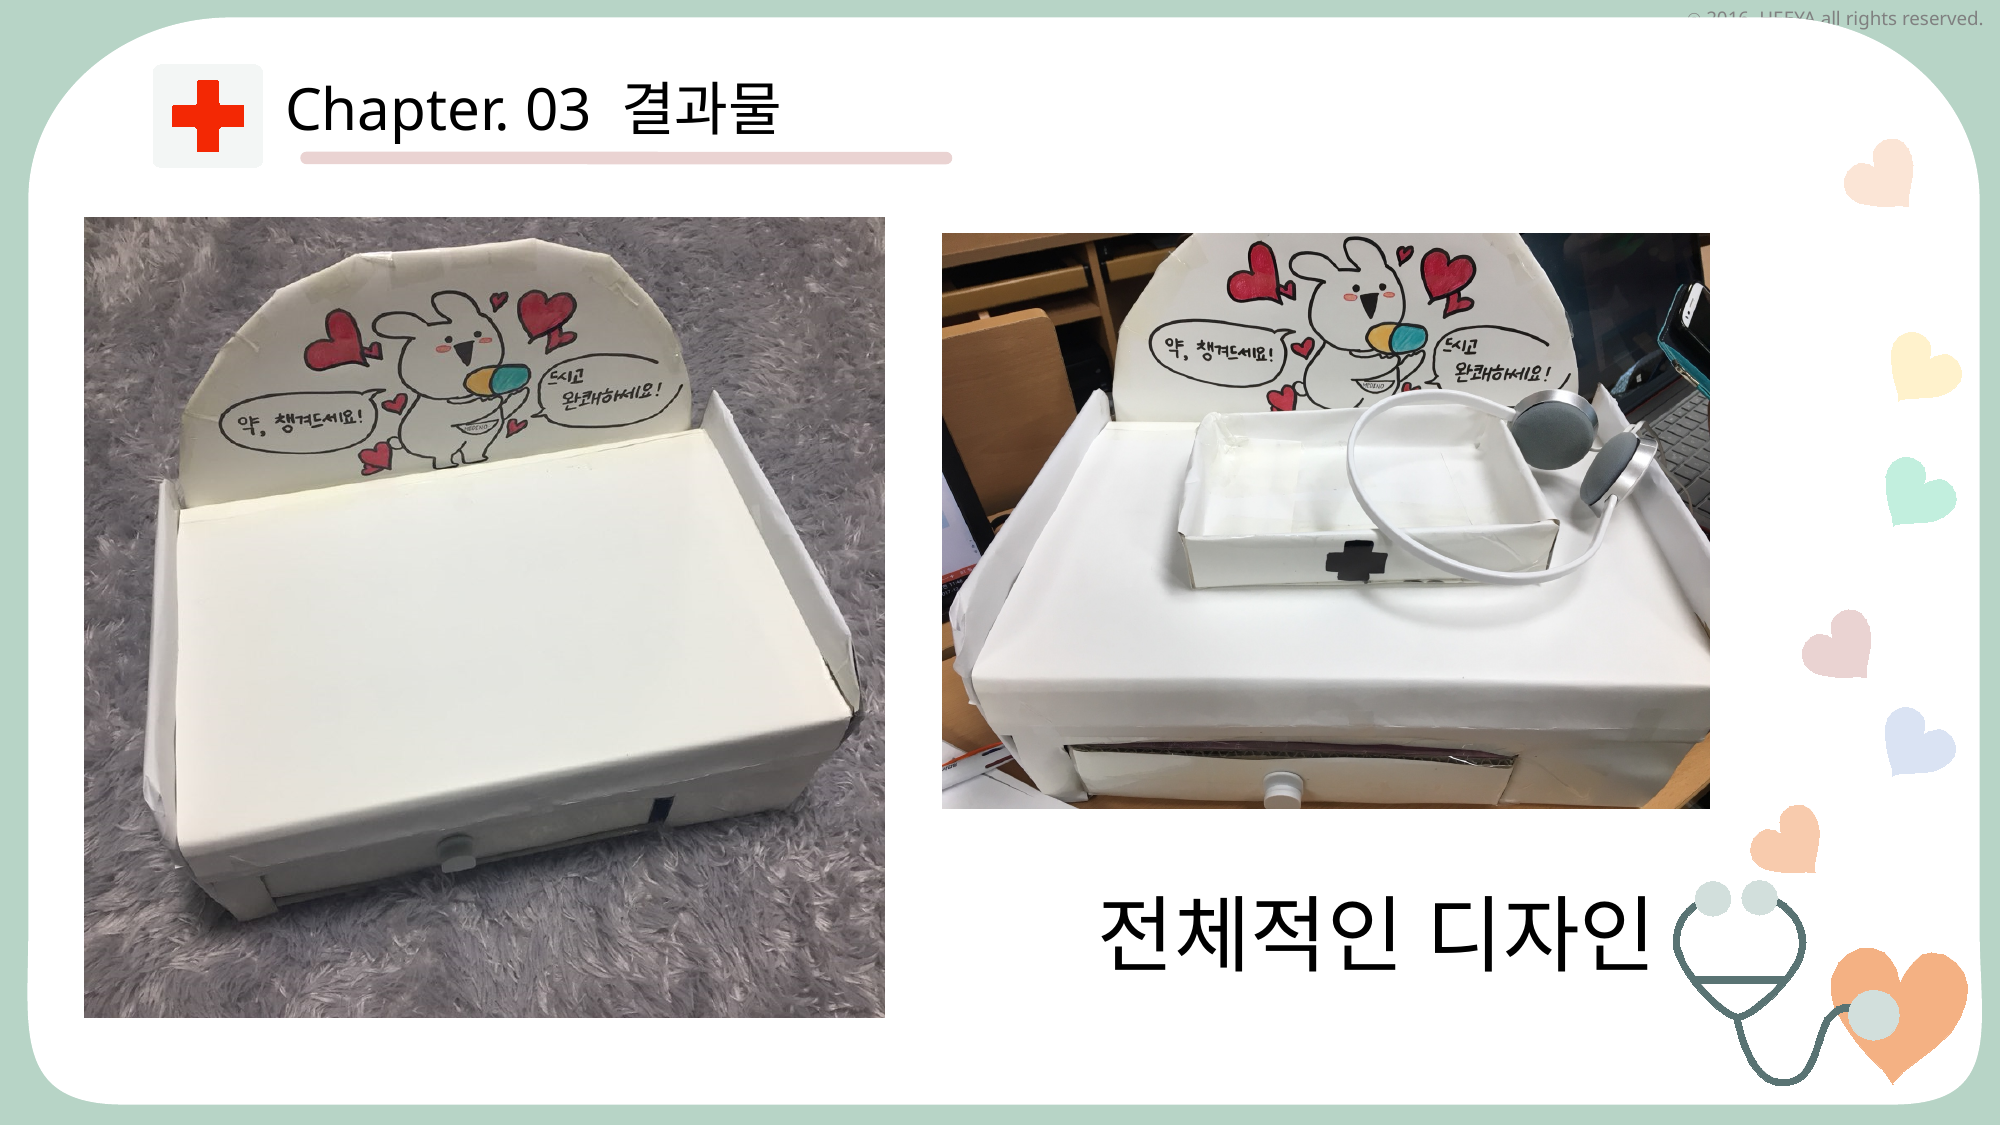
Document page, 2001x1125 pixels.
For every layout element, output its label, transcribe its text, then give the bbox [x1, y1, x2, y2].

text_box [1885, 707, 1956, 777]
text_box [26, 16, 1983, 1106]
text_box Chapter. 03 결과물 [269, 64, 797, 150]
text_box [1885, 457, 1957, 527]
text_box 전체적인 디자인 [1083, 874, 1791, 990]
text_box [1802, 609, 1871, 678]
picture [84, 217, 885, 1018]
text_box [1891, 332, 1962, 402]
text_box [1901, 952, 1968, 1075]
picture [942, 233, 1710, 809]
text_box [1673, 880, 1901, 1087]
text_box [1844, 139, 1914, 207]
text_box [1750, 805, 1820, 873]
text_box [153, 64, 263, 168]
